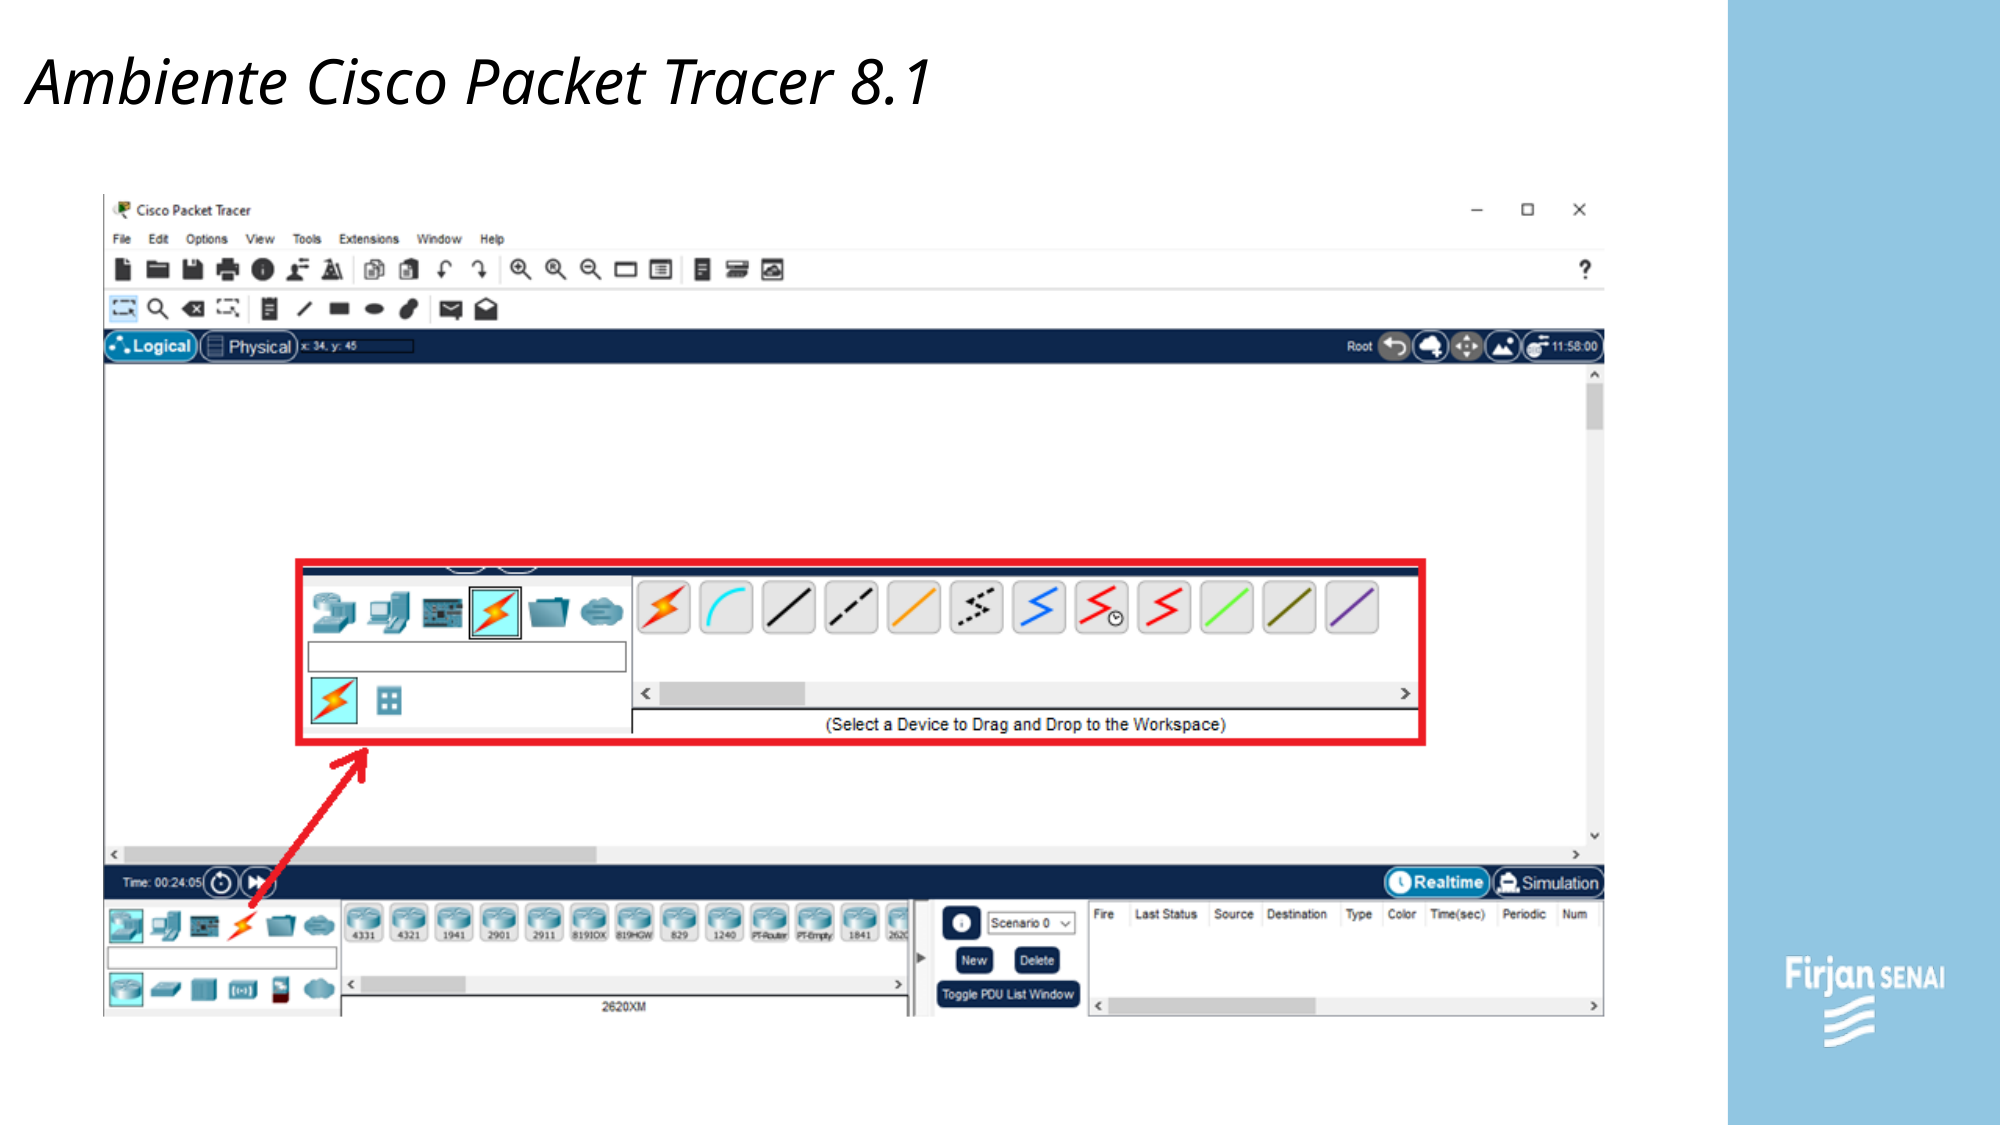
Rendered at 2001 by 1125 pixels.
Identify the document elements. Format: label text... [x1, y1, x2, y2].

picture [103, 194, 1614, 1031]
picture [1782, 953, 1947, 1049]
title Ambiente Cisco Packet Tracer 8.1 [12, 43, 1177, 274]
